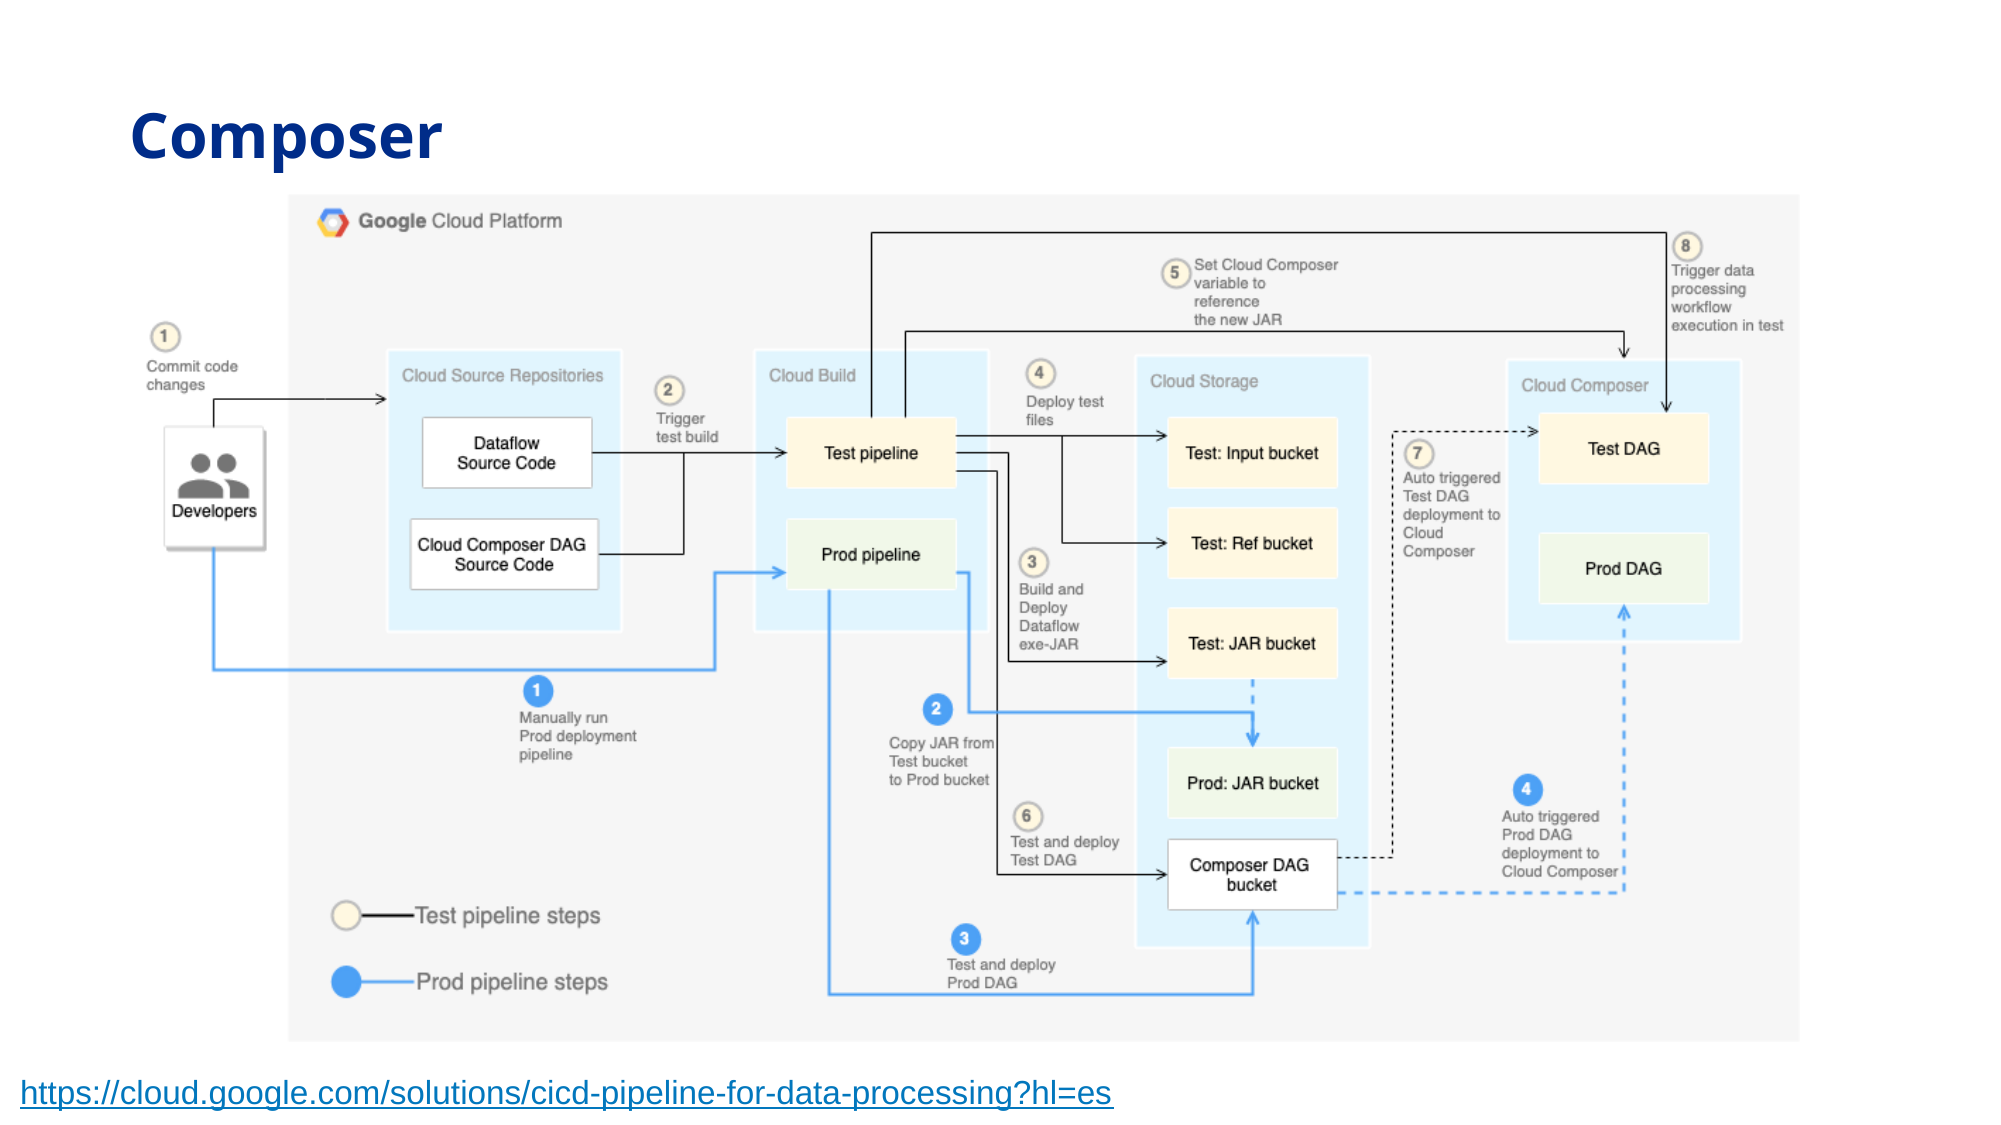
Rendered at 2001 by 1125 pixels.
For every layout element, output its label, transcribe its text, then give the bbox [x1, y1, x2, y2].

text_box https://cloud.google.com/solutions/cicd-pipeline-for-data-processing?hl=es [5, 1064, 1130, 1119]
title Composer [114, 47, 1830, 220]
picture [144, 193, 1801, 1042]
